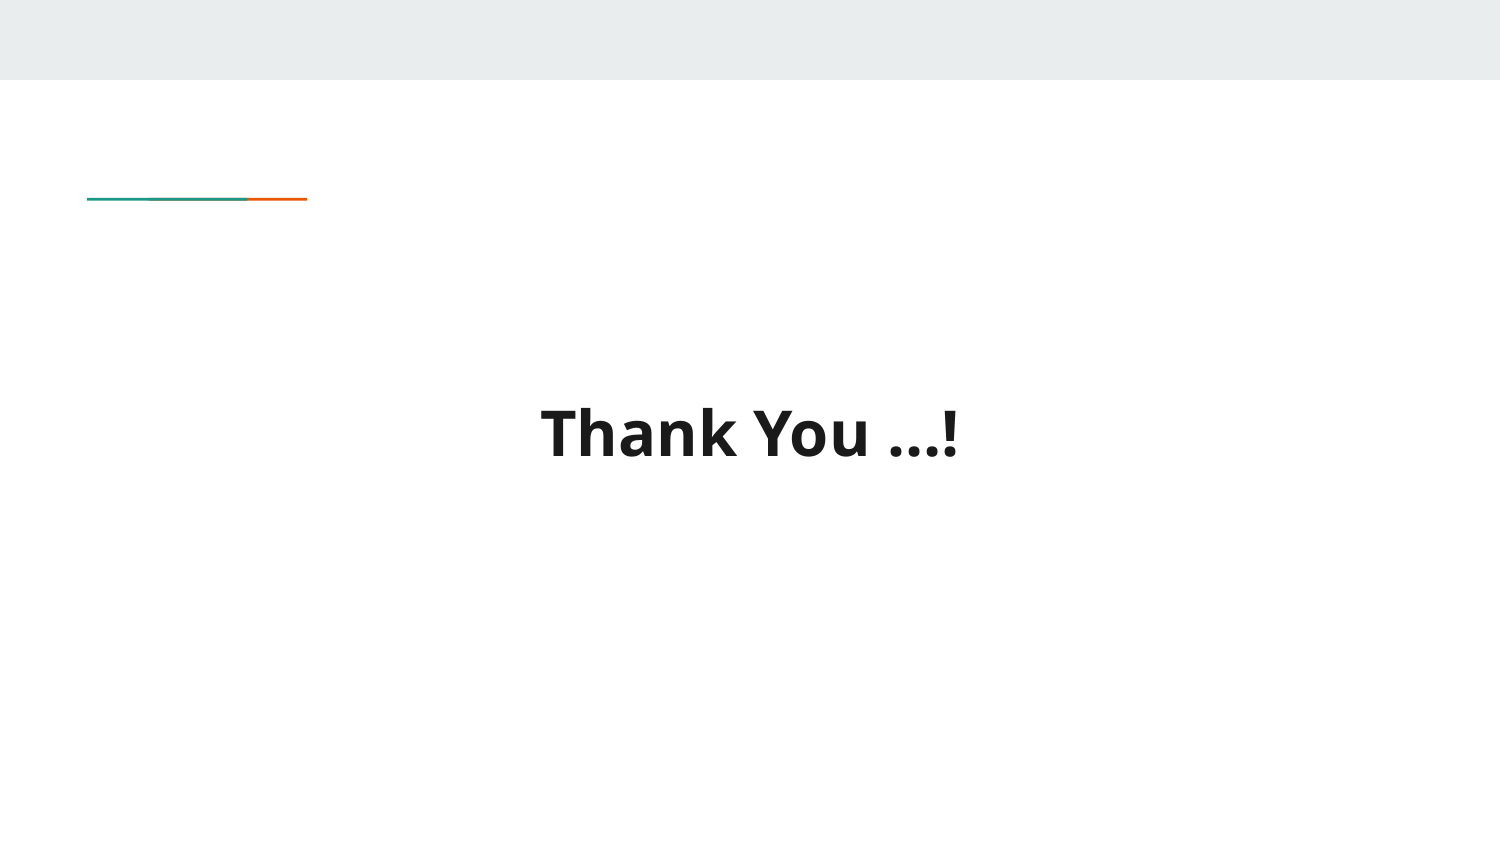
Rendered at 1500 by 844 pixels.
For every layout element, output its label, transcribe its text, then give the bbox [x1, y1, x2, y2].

title Thank You …! [119, 377, 1381, 466]
